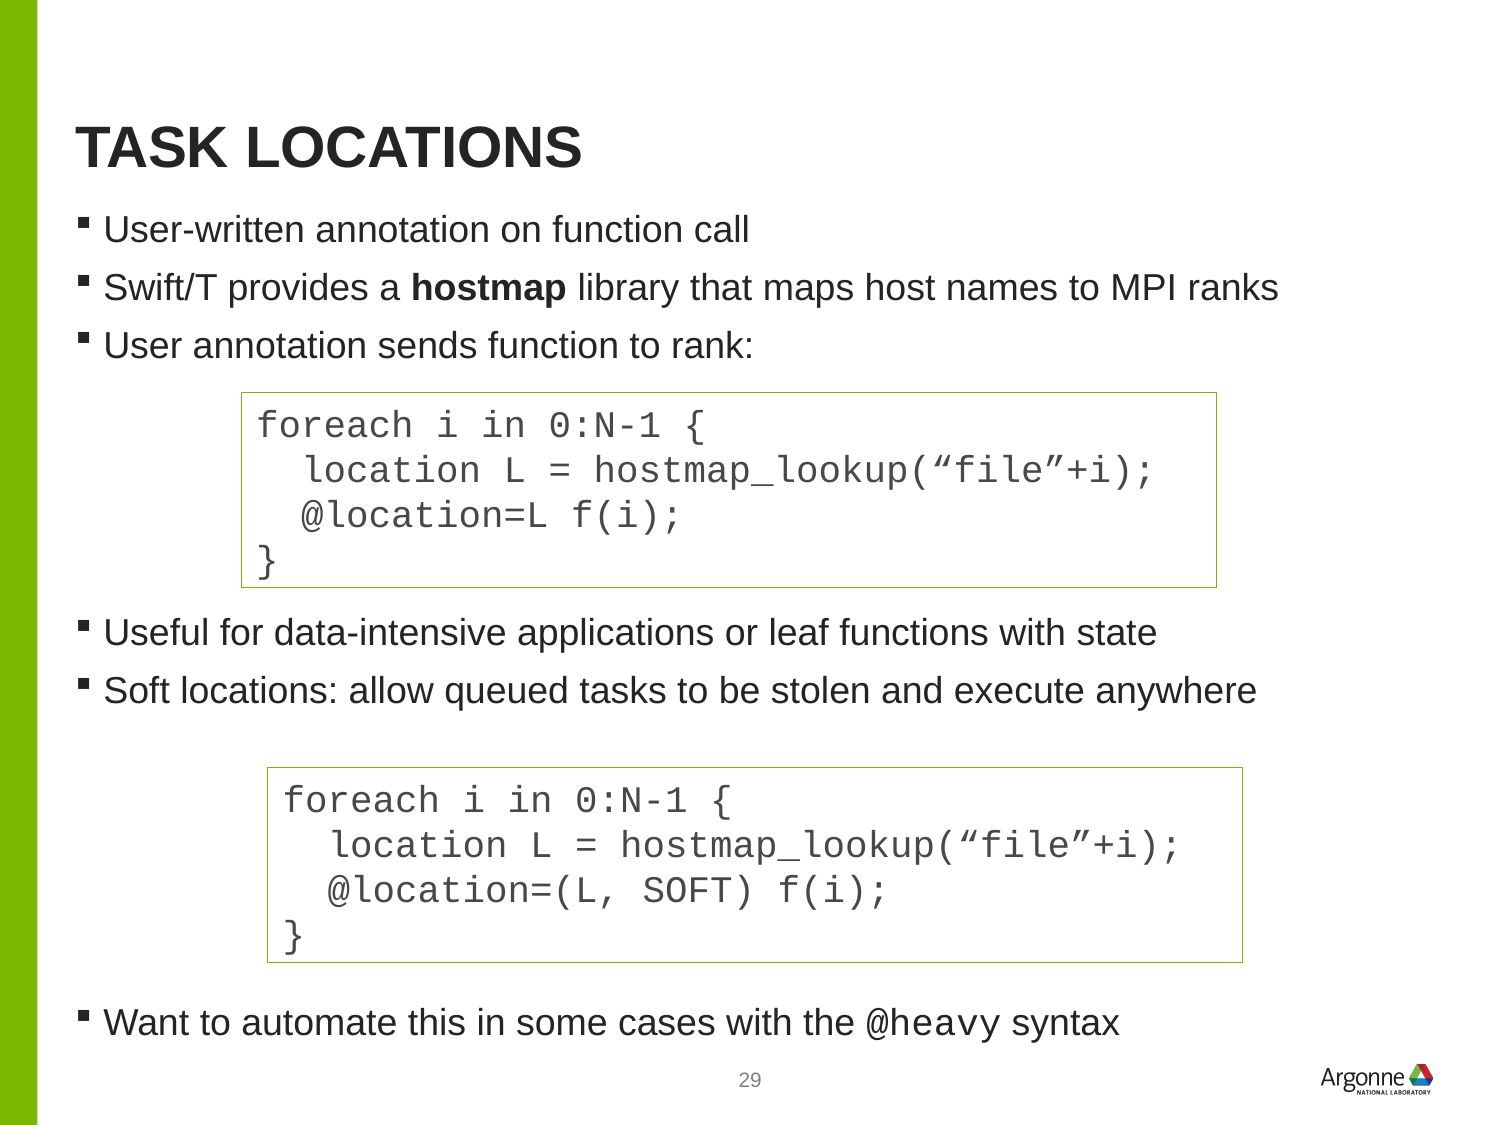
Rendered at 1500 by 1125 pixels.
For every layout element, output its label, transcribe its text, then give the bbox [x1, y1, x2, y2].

picture [1315, 1055, 1442, 1102]
text_box foreach i in 0:N-1 { location L = hostmap_lookup(“file”+i); @location=L f(i); } [241, 392, 1217, 588]
slide_number 29 [712, 1061, 788, 1092]
text_box foreach i in 0:N-1 { location L = hostmap_lookup(“file”+i); @location=(L, SOFT) f(i); } [267, 767, 1243, 963]
title Task locations [75, 45, 1449, 182]
list User-written annotation on function call Swift/T provides a hostmap library that maps host names to MPI ranks User annotation sends function to rank: Useful for data-intensive applications or leaf functions with state Soft locations: allow queued tasks to be stolen and execute anywhere Want to automate this in some cases with the @heavy syntax [75, 205, 1425, 998]
